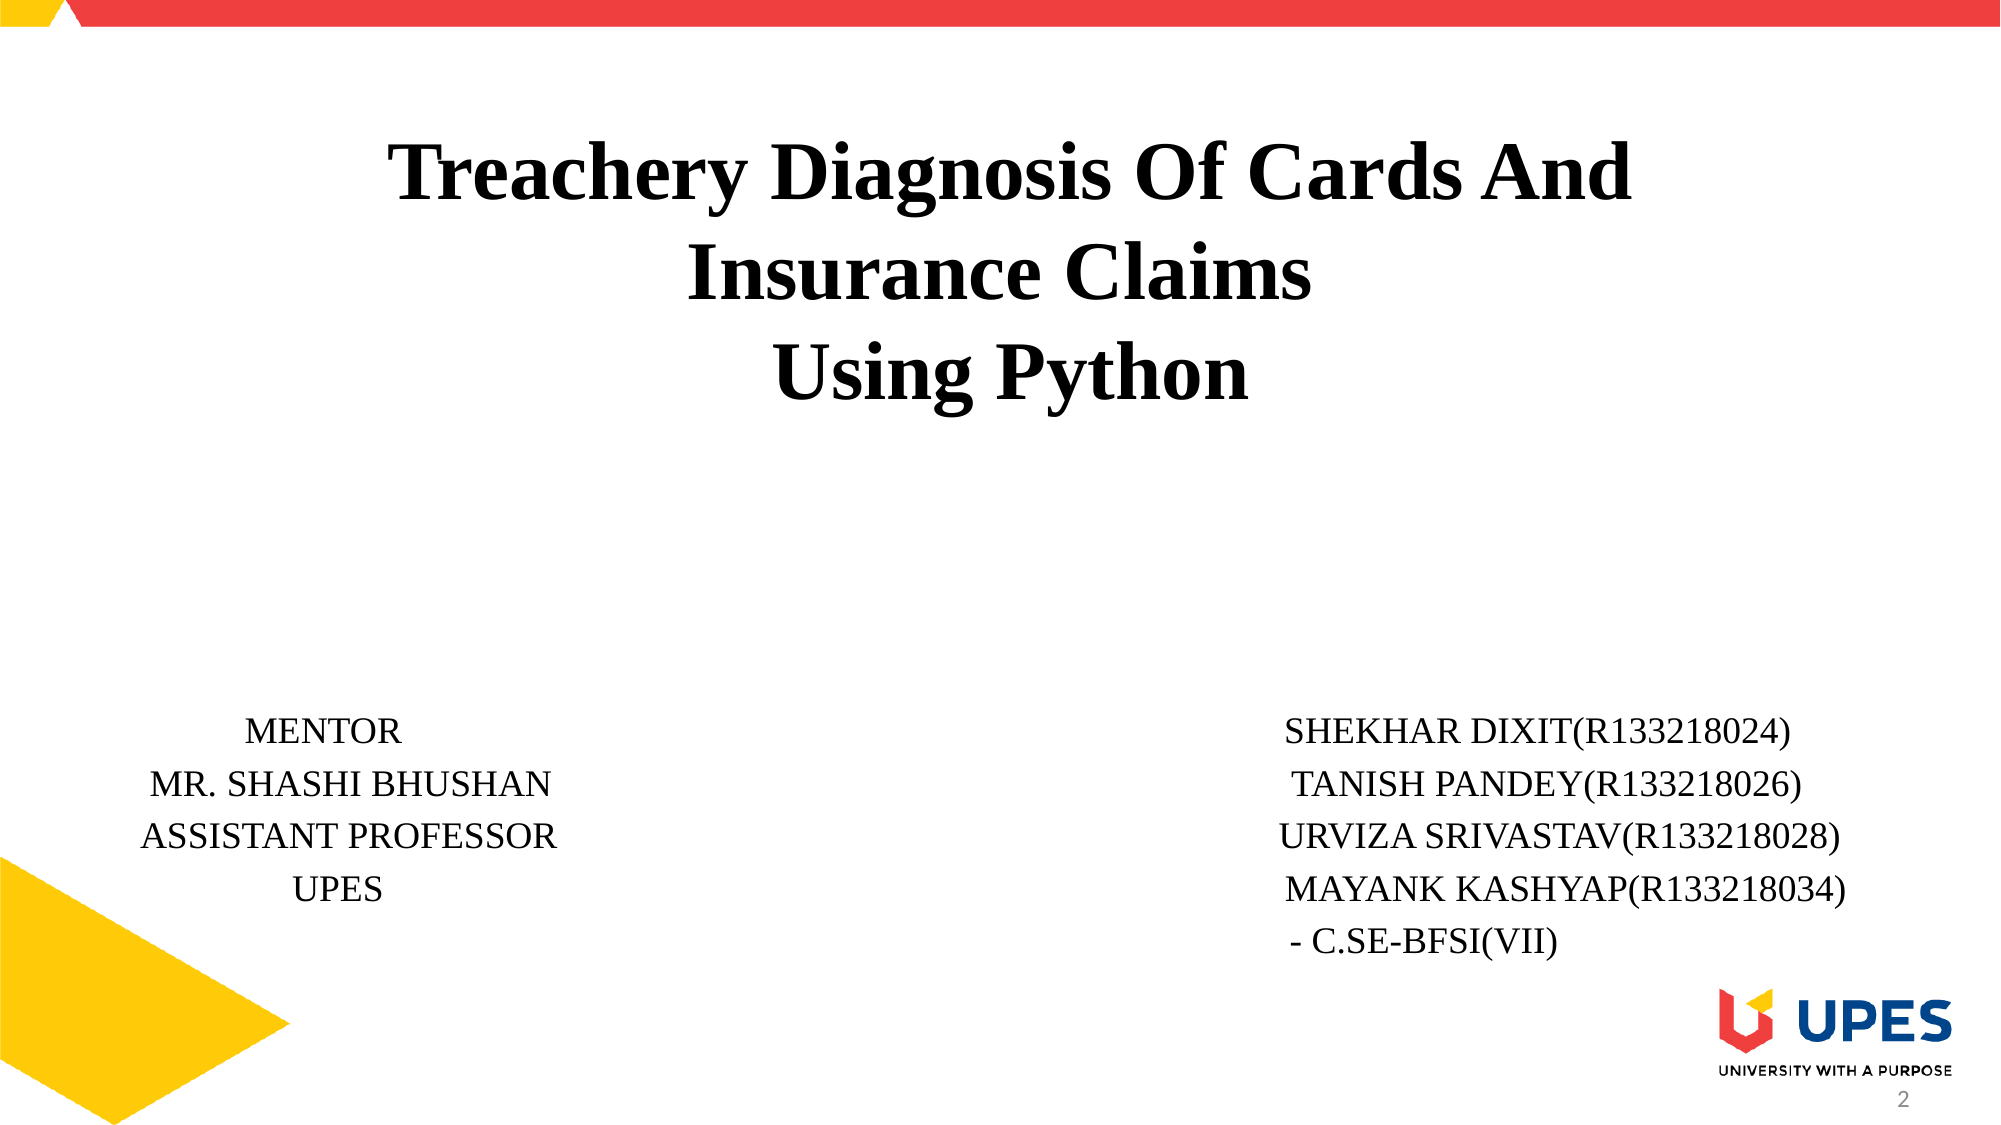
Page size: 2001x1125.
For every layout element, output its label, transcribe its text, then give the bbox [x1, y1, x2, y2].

text_box Treachery Diagnosis Of Cards And Insurance Claims Using Python [279, 108, 1743, 424]
picture [0, 0, 2001, 1125]
list MENTOR SHEKHAR DIXIT(R133218024) MR. SHASHI BHUSHAN TANISH PANDEY(R133218026) ASSISTANT PROFESSOR URVIZA SRIVASTAV(R133218028) UPES MAYANK KASHYAP(R133218034) - C.SE-BFSI(VII) [125, 698, 1925, 1051]
